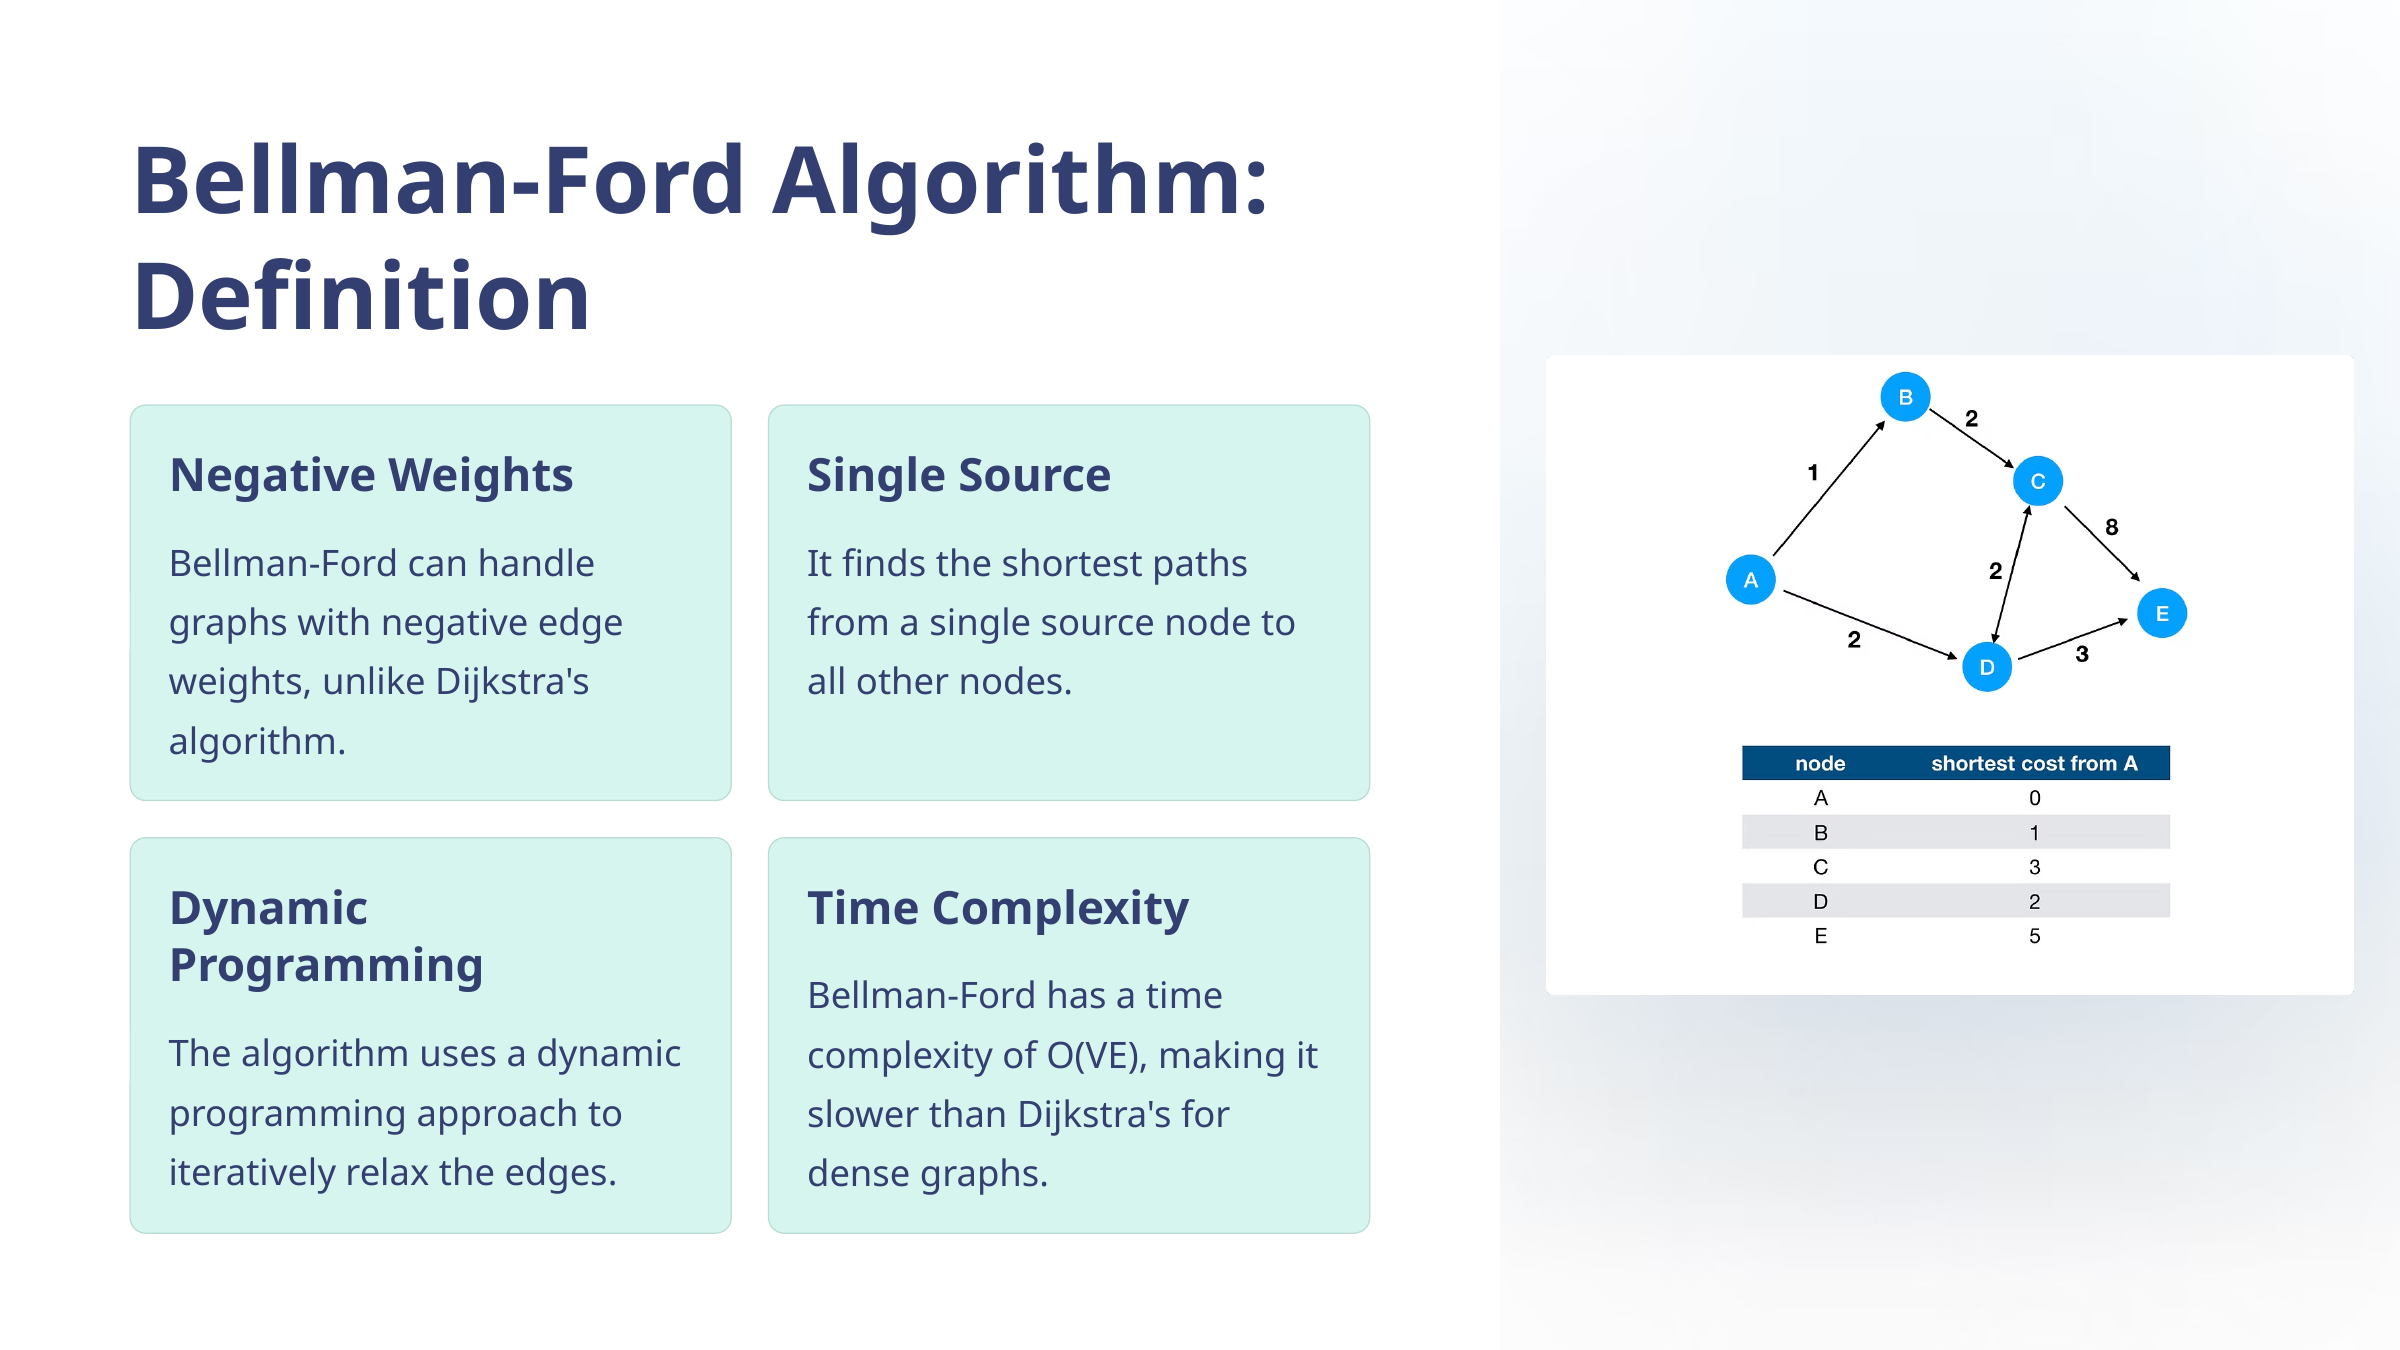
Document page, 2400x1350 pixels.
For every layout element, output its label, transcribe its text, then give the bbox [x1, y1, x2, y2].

text_box [768, 404, 1370, 801]
text_box Time Complexity [806, 876, 1296, 935]
text_box The algorithm uses a dynamic programming approach to iteratively relax the edges. [168, 1014, 693, 1194]
text_box [768, 837, 1370, 1234]
text_box Bellman-Ford can handle graphs with negative edge weights, unlike Dijkstra's algorithm. [168, 523, 693, 762]
text_box Negative Weights [168, 443, 691, 502]
text_box Bellman-Ford Algorithm: Definition [130, 116, 1370, 350]
text_box Bellman-Ford has a time complexity of O(VE), making it slower than Dijkstra's for dense graphs. [806, 956, 1332, 1195]
text_box Dynamic Programming [168, 876, 693, 993]
text_box Single Source [806, 443, 1273, 502]
text_box It finds the shortest paths from a single source node to all other nodes. [806, 523, 1332, 703]
text_box [130, 404, 732, 801]
text_box [130, 837, 732, 1234]
picture [1499, 0, 2400, 1350]
